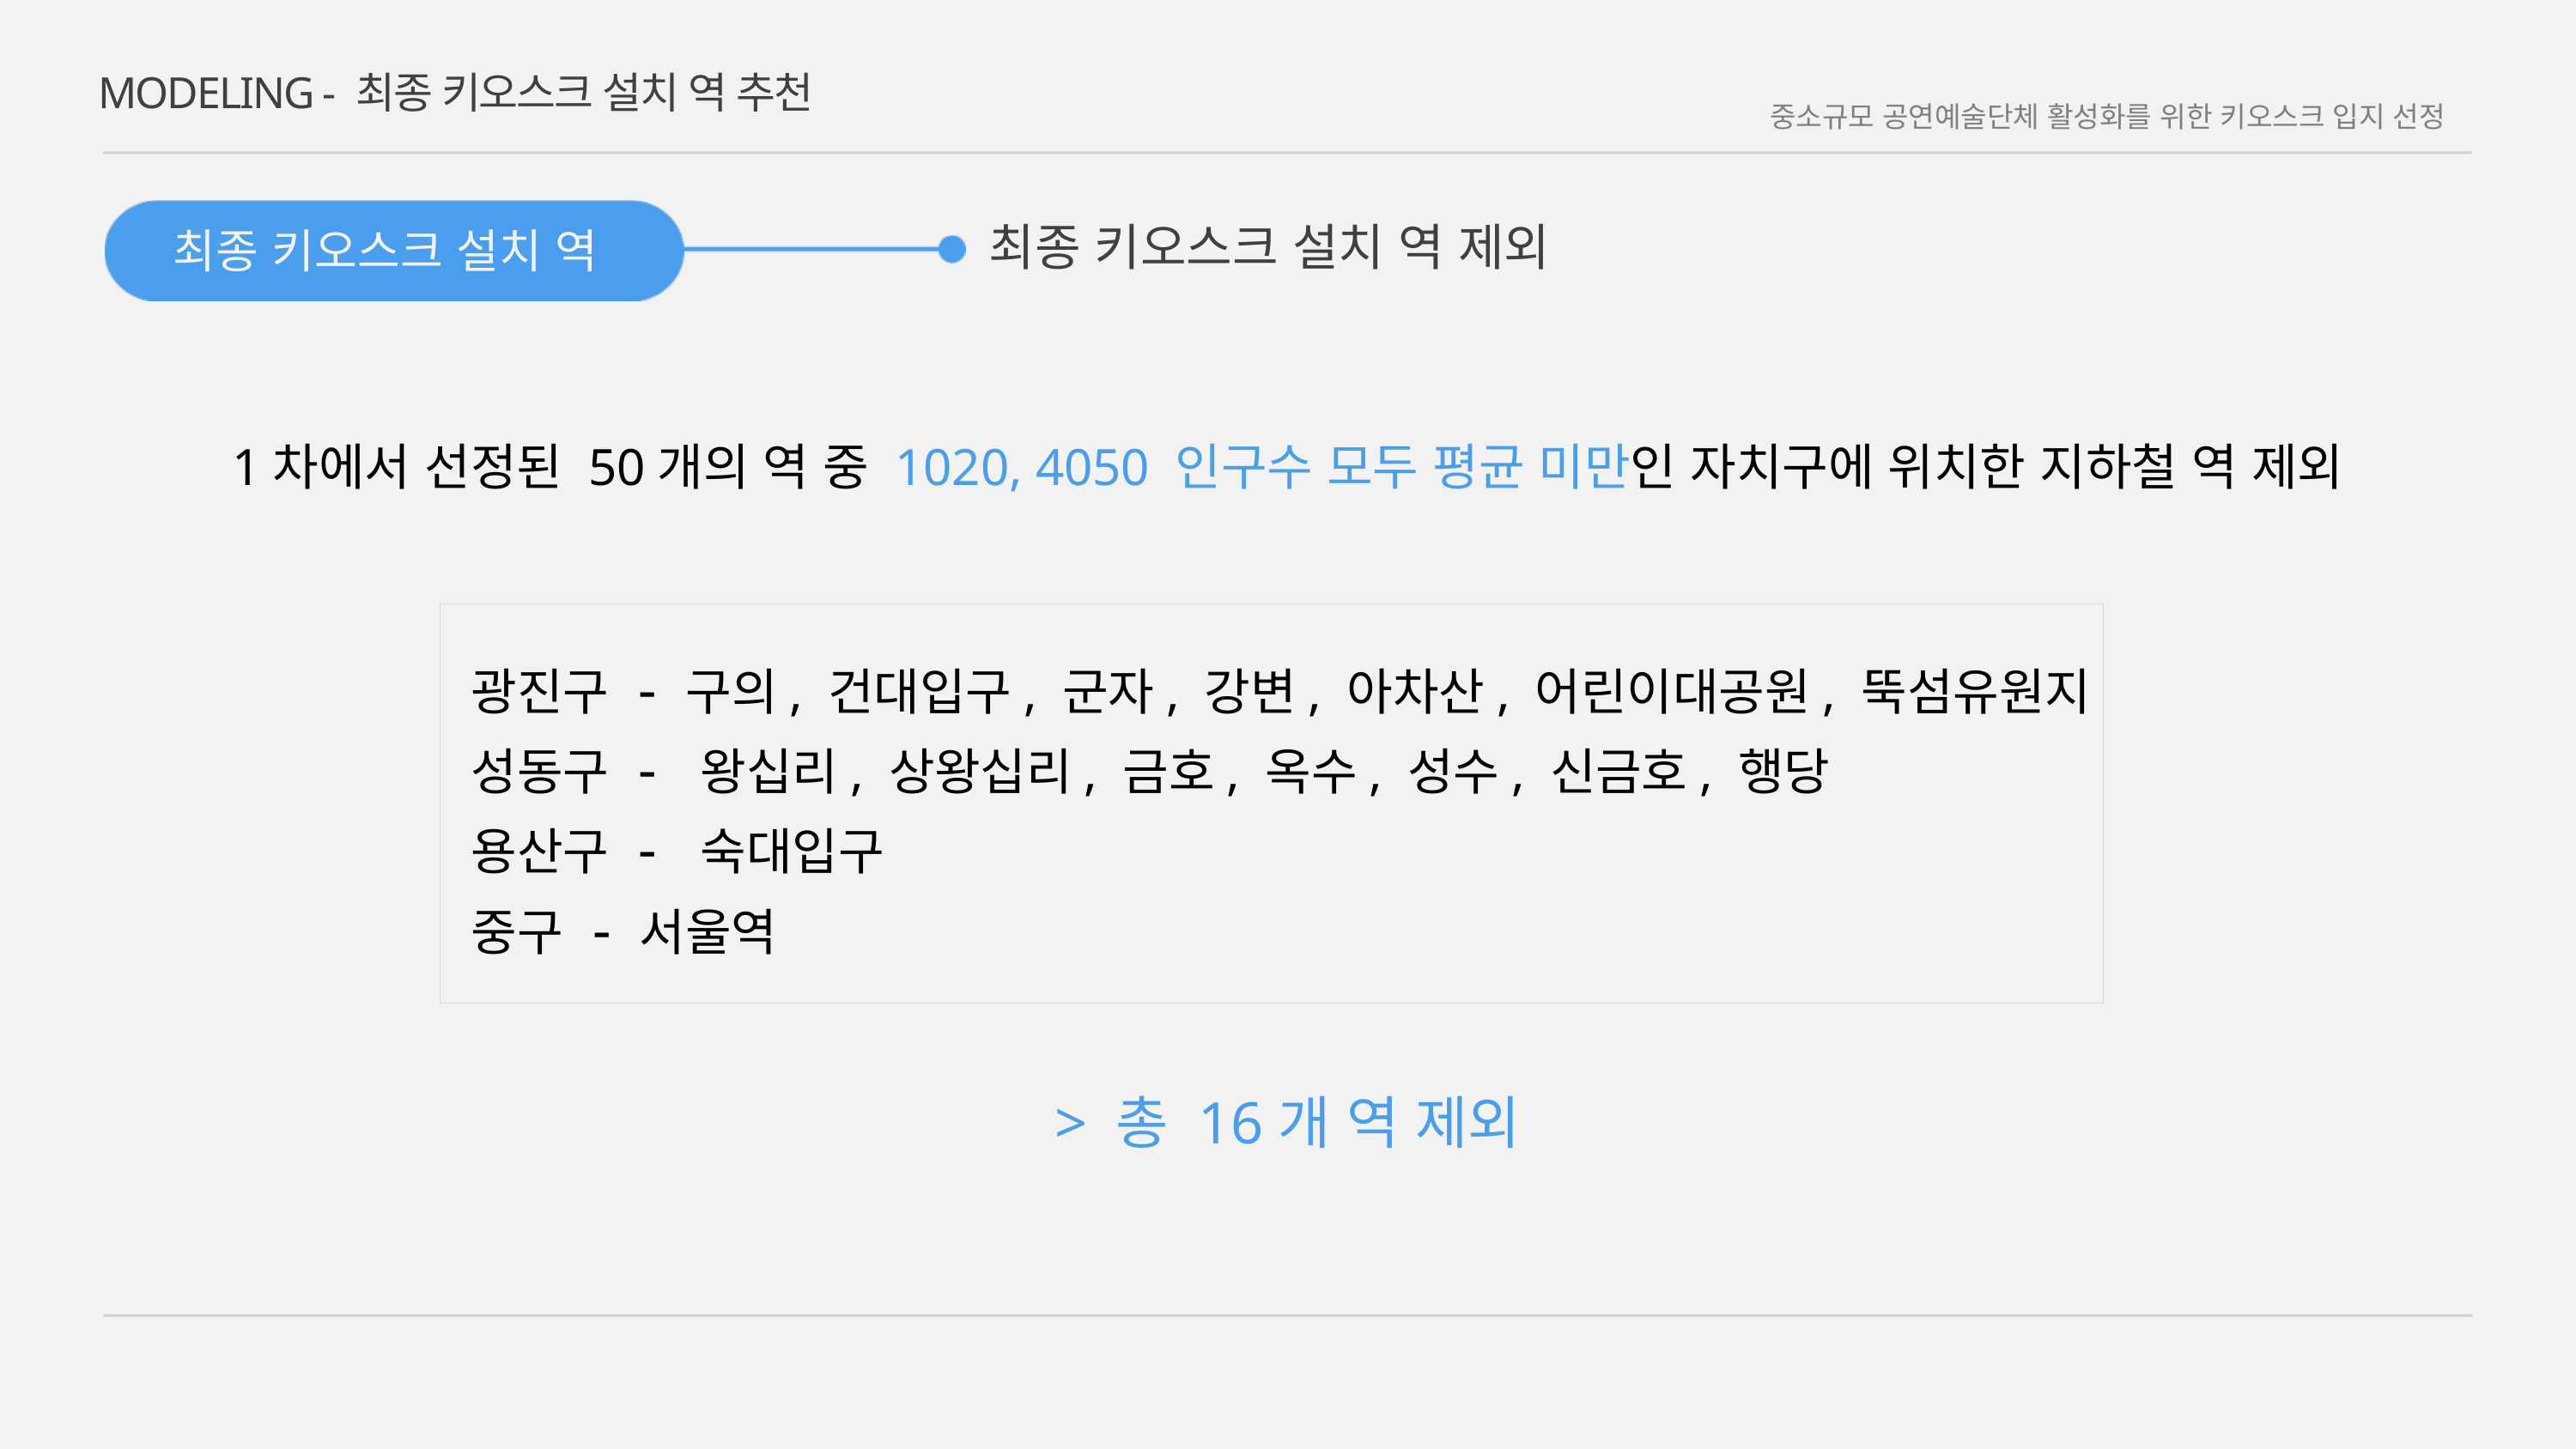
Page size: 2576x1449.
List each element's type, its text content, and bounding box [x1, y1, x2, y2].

text_box 중소규모 공연예술단체 활성화를 위한 키오스크 입지 선정 [1757, 93, 2459, 140]
text_box MODELING - 최종 키오스크 설치 역 추천 [85, 58, 1020, 132]
text_box [102, 1313, 2474, 1319]
text_box 1차에서 선정된 50개의 역 중 1020, 4050 인구수 모두 평균 미만인 자치구에 위치한 지하철 역 제외 [219, 421, 2356, 541]
text_box [101, 149, 2474, 155]
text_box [688, 235, 967, 264]
text_box [438, 603, 2105, 1005]
text_box > 총 16개 역 제외 [1042, 1080, 1534, 1162]
text_box 광진구 - 구의, 건대입구, 군자, 강변, 아차산, 어린이대공원, 뚝섬유원지 성동구 - 왕십리, 상왕십리, 금호, 옥수, 성수, 신금호, 행당 용산구 - 숙대입구 중구 - 서울역 [458, 634, 2118, 968]
text_box 최종 키오스크 설치 역 제외 [950, 209, 1563, 282]
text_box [104, 200, 685, 306]
